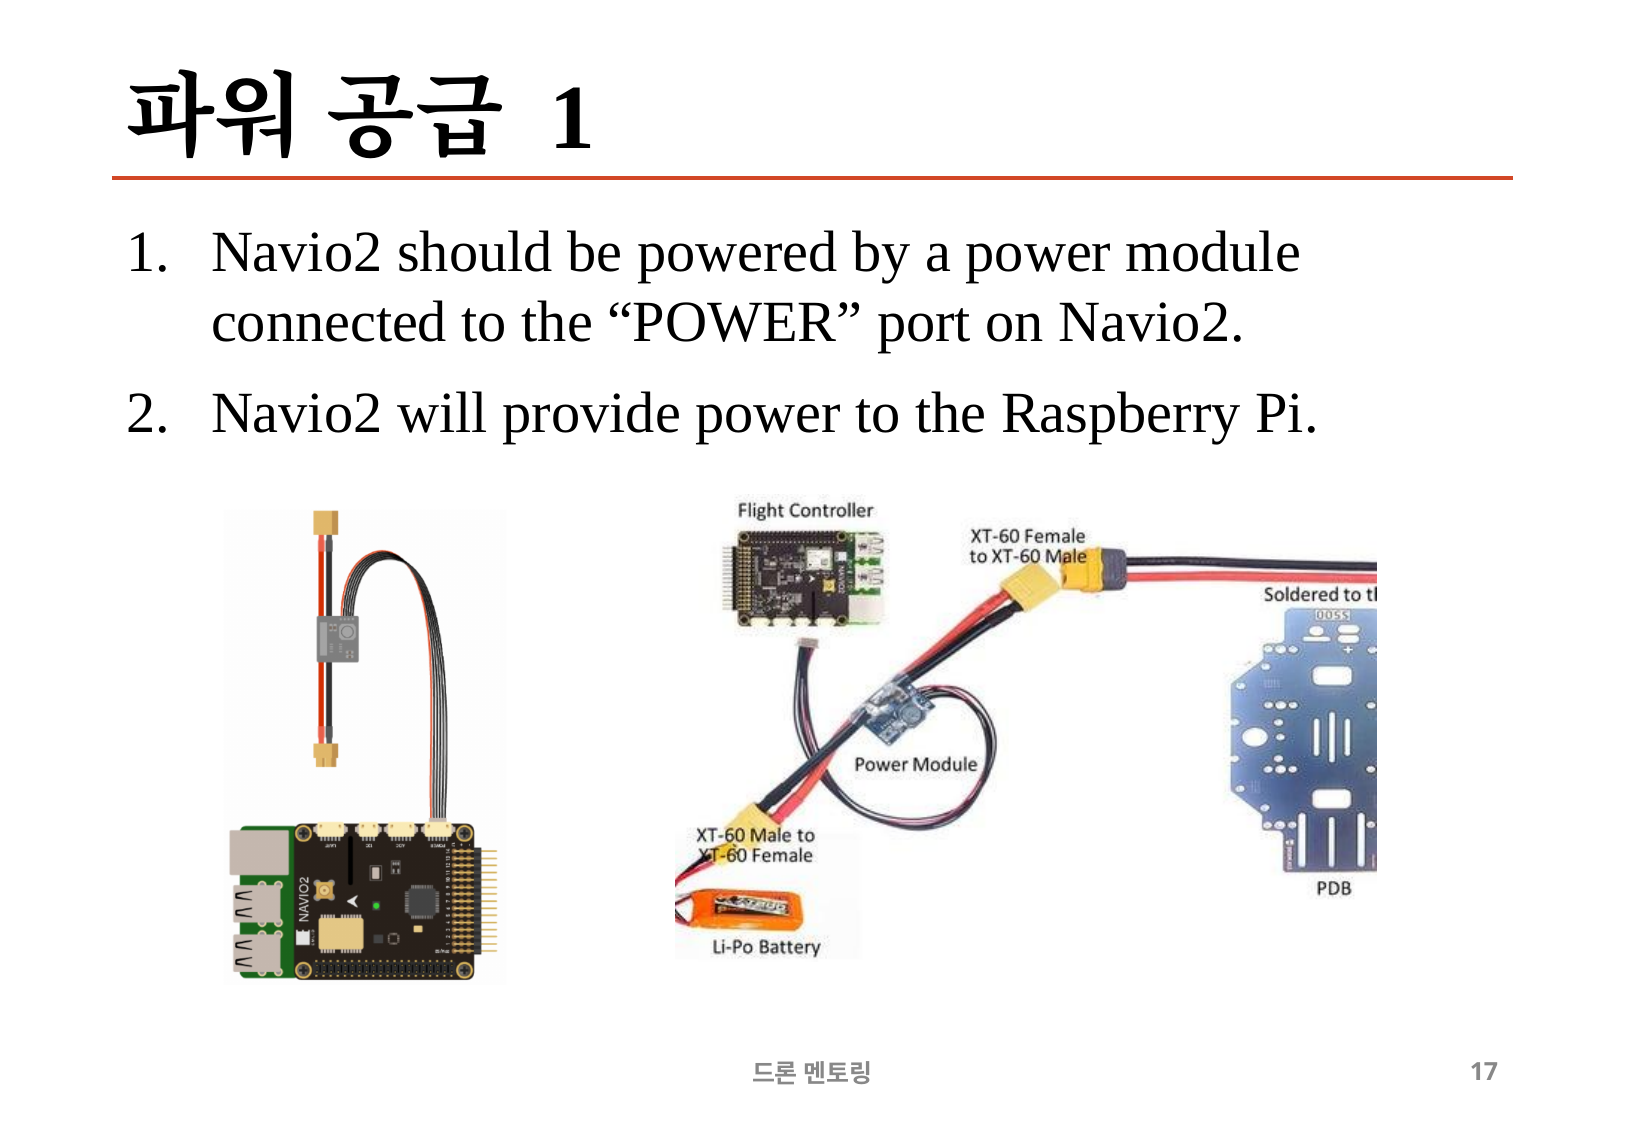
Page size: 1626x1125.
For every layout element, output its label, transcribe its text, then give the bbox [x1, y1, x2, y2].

slide_number ‹#› [1433, 1042, 1514, 1103]
list Navio2 should be powered by a power module connected to the “POWER” port on Navio2. Navio2 will provide power to the Raspberry Pi. [111, 205, 1514, 698]
title 파워 공급 1 [111, 59, 1514, 179]
picture [126, 510, 603, 985]
picture [675, 494, 1377, 962]
footer 드론 멘토링 [538, 1042, 1087, 1103]
